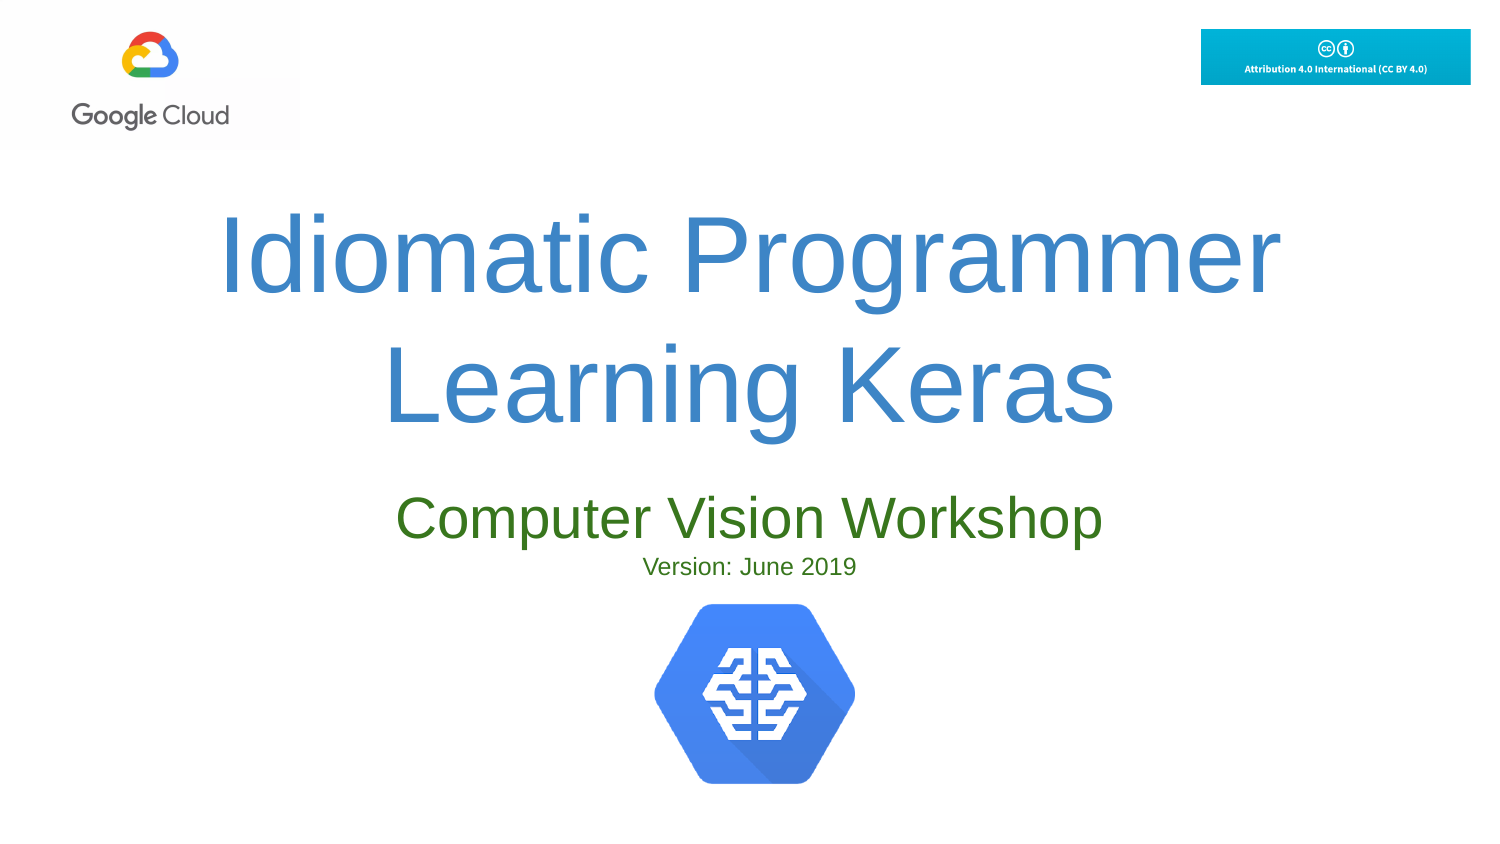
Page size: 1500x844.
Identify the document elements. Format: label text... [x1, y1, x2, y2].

picture [611, 594, 899, 794]
subtitle Computer Vision Workshop Version: June 2019 [51, 464, 1449, 595]
picture [1201, 28, 1471, 85]
title Idiomatic Programmer Learning Keras [51, 122, 1449, 459]
picture [0, 0, 301, 150]
